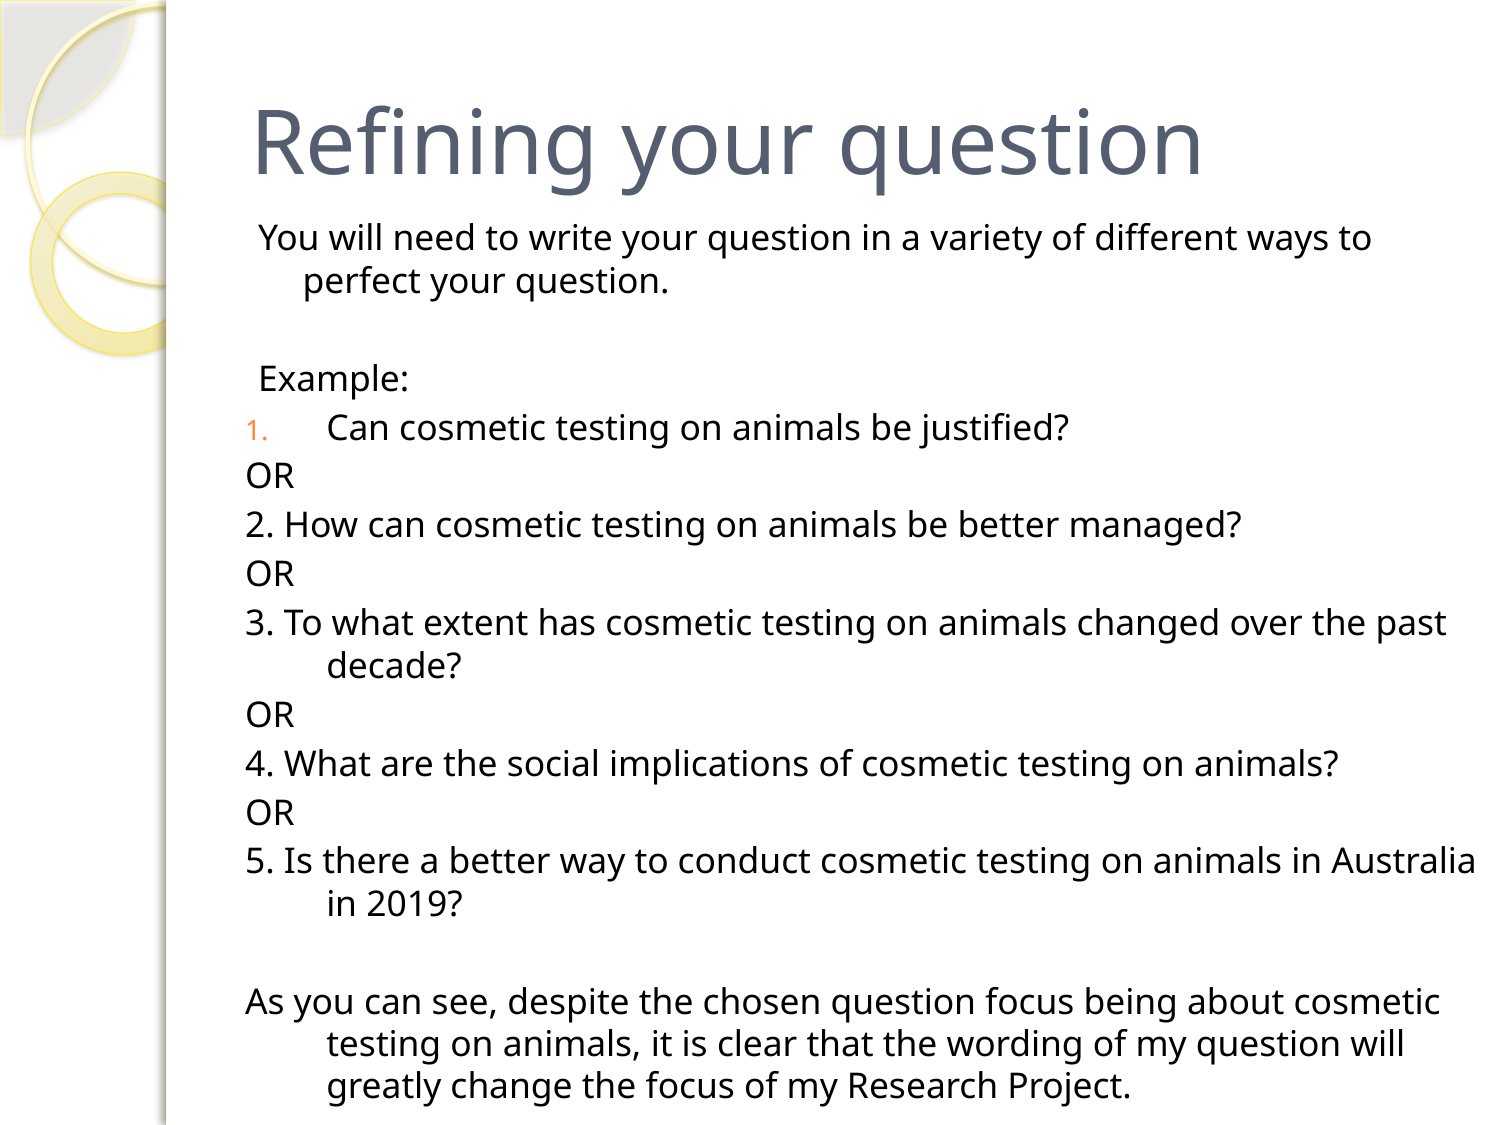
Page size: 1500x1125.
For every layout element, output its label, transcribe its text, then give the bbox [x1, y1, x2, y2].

list You will need to write your question in a variety of different ways to perfect your question. Example: Can cosmetic testing on animals be justified? OR 2. How can cosmetic testing on animals be better managed? OR 3. To what extent has cosmetic testing on animals changed over the past decade? OR 4. What are the social implications of cosmetic testing on animals? OR 5. Is there a better way to conduct cosmetic testing on animals in Australia in 2019? As you can see, despite the chosen question focus being about cosmetic testing on animals, it is clear that the wording of my question will greatly change the focus of my Research Project. [230, 208, 1500, 1125]
title Refining your question [235, 45, 1466, 208]
